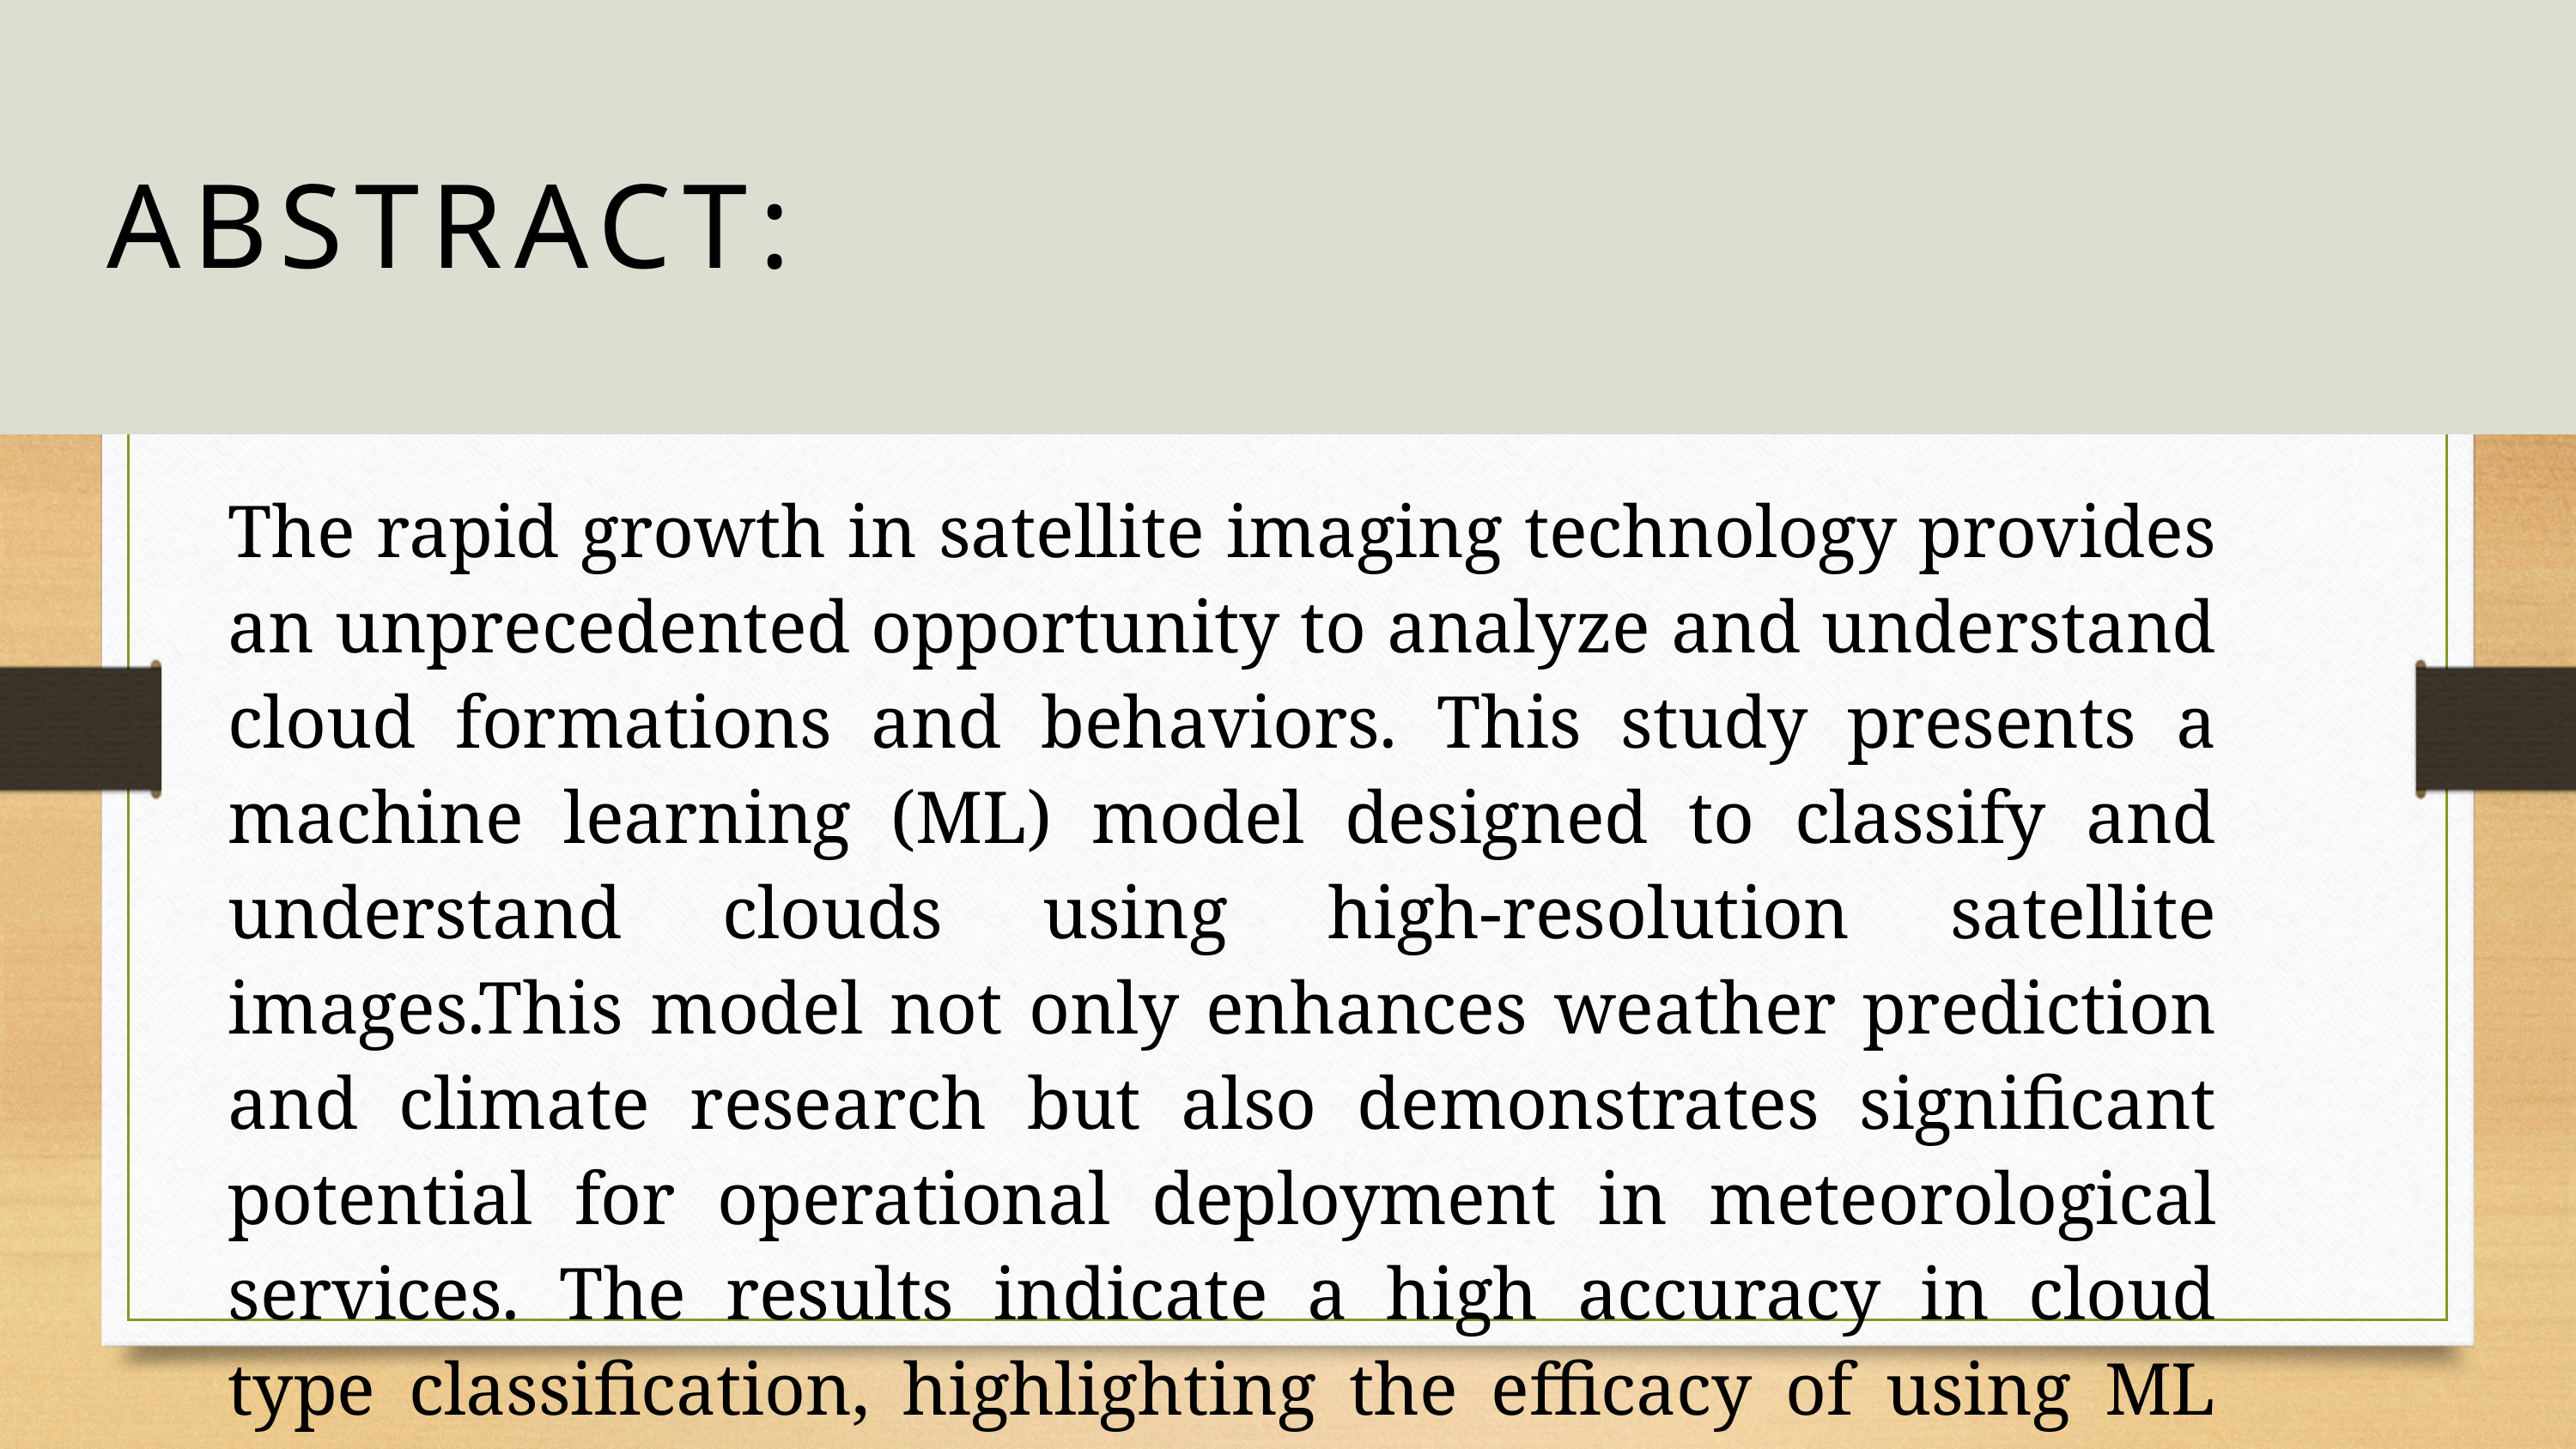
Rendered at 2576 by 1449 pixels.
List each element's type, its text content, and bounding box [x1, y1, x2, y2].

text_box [0, 0, 2576, 435]
text_box The rapid growth in satellite imaging technology provides an unprecedented opportunity to analyze and understand cloud formations and behaviors. This study presents a machine learning (ML) model designed to classify and understand clouds using high-resolution satellite images.This model not only enhances weather prediction and climate research but also demonstrates significant potential for operational deployment in meteorological services. The results indicate a high accuracy in cloud type classification, highlighting the efficacy of using ML models for satellite image analysis in atmospheric sciences. [228, 476, 2218, 1449]
picture [0, 435, 2576, 1449]
